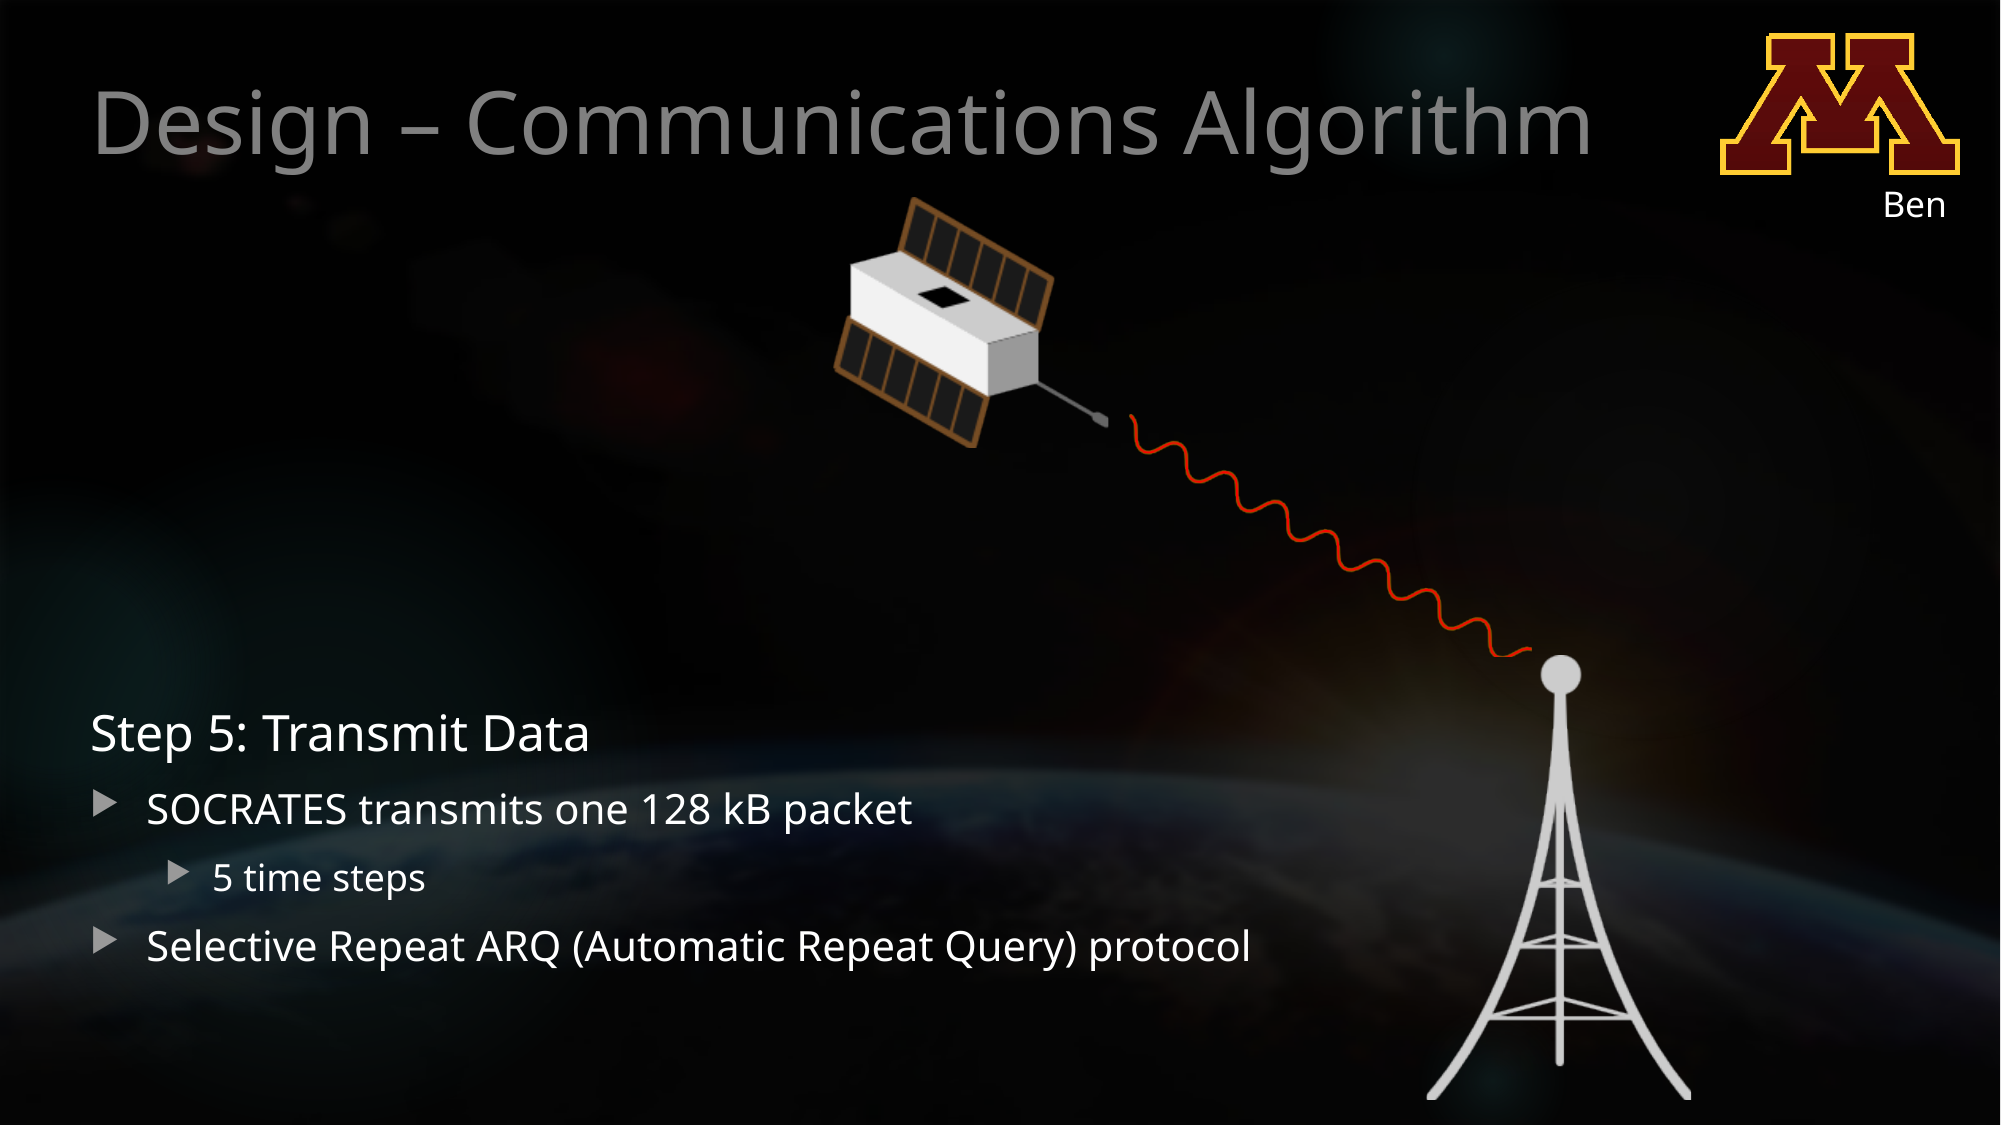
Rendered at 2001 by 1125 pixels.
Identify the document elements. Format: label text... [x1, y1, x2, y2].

title Design – Communications Algorithm [75, 59, 1664, 175]
picture [0, 0, 2001, 1125]
list Step 5: Transmit Data SOCRATES transmits one 128 kB packet 5 time steps Selective Repeat ARQ (Automatic Repeat Query) protocol [75, 465, 1403, 1048]
list Ben [1713, 174, 1963, 233]
